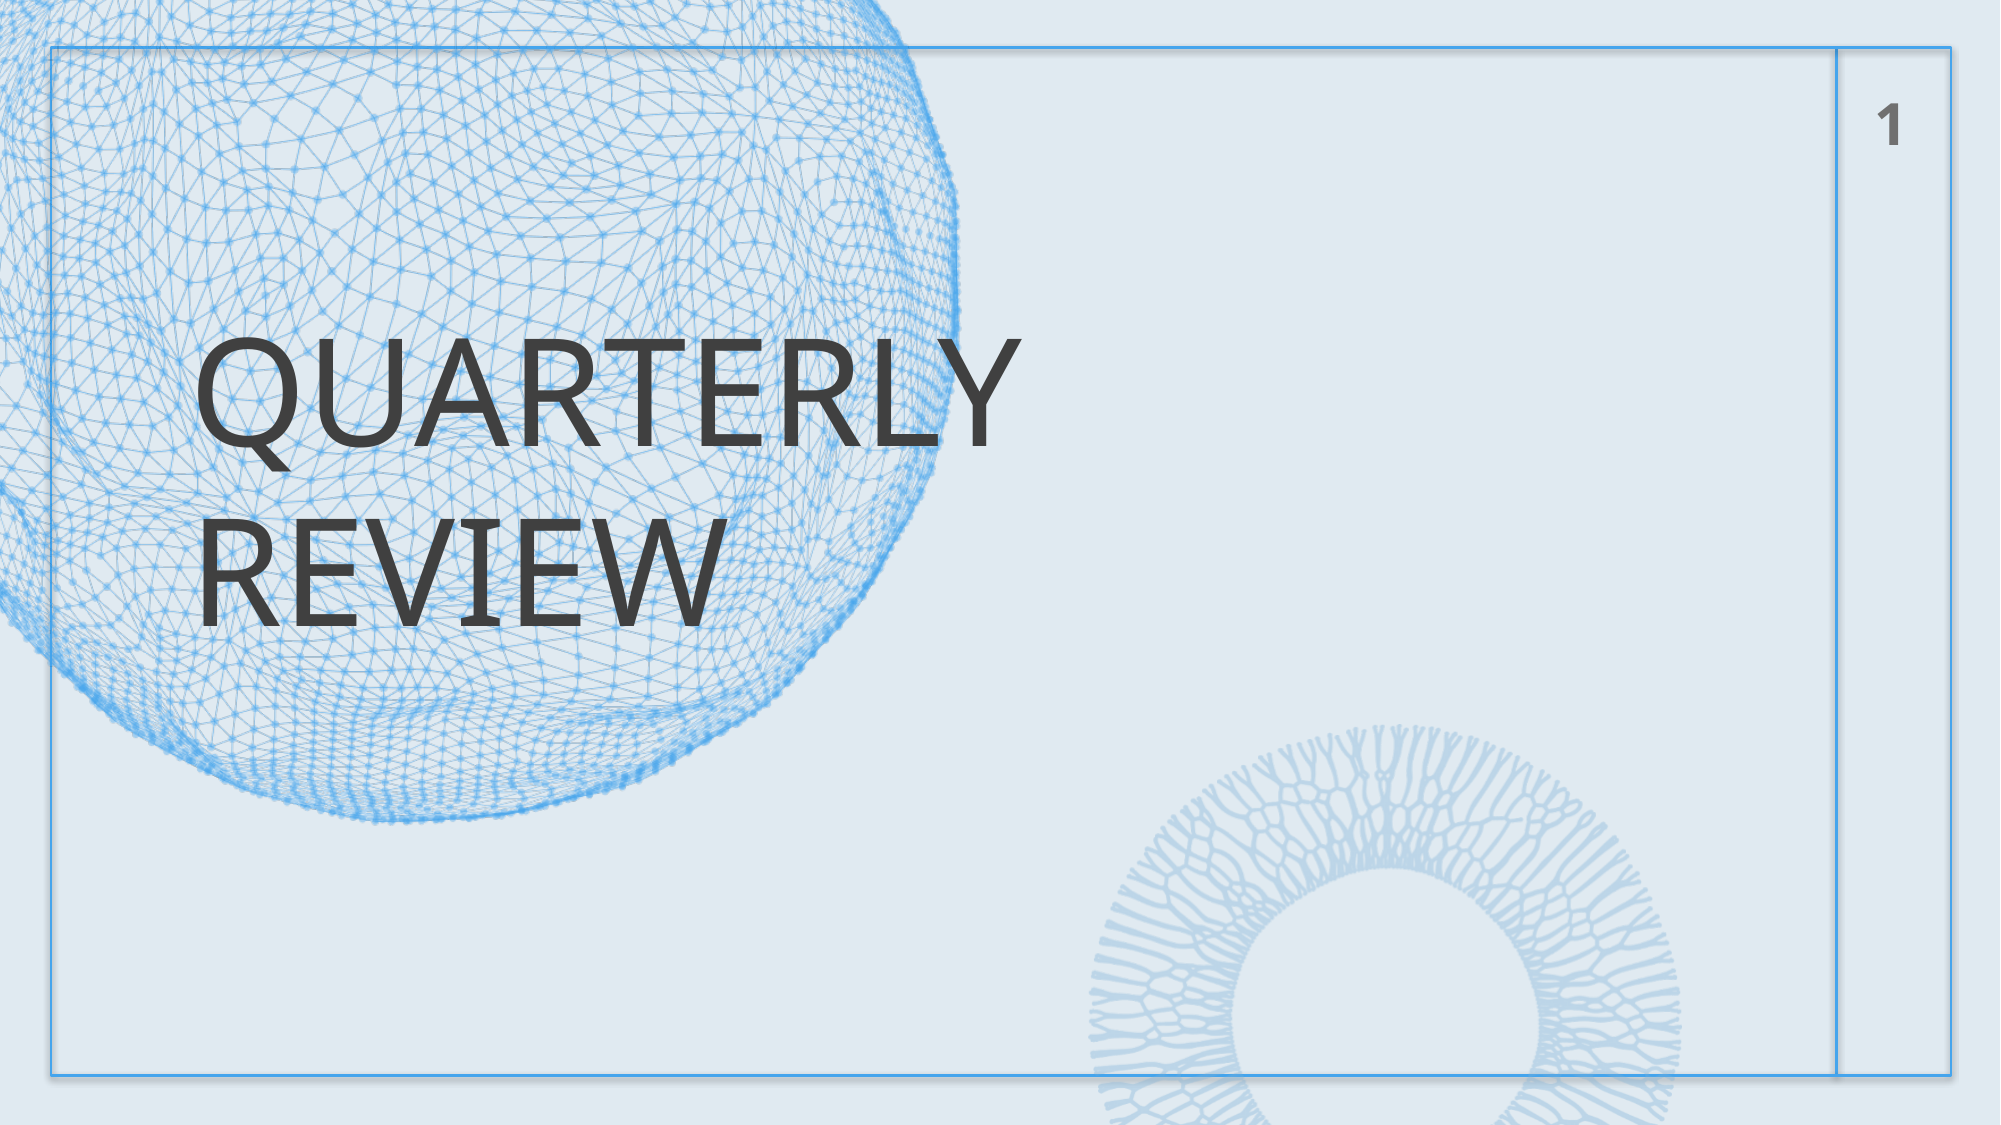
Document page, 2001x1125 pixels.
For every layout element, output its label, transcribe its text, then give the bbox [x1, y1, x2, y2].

picture [0, 0, 1007, 872]
slide_number 1 [1822, 48, 1961, 175]
title Quarterly Review [189, 48, 1702, 904]
